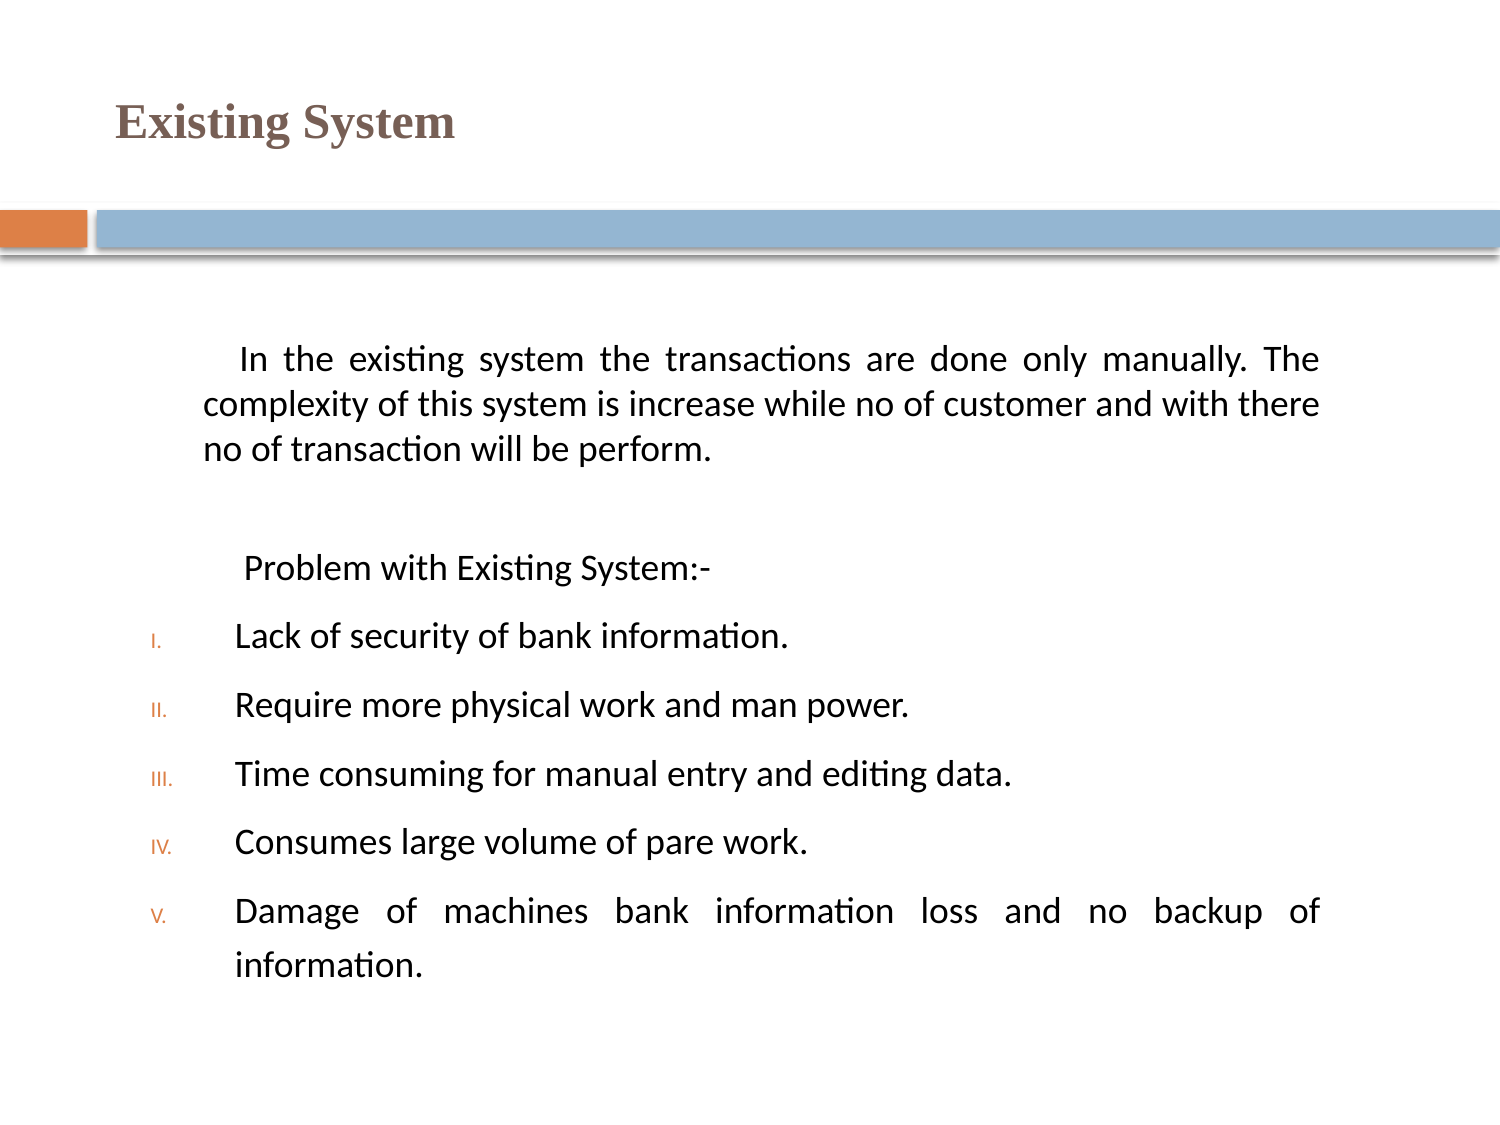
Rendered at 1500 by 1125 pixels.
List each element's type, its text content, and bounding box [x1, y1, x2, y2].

list In the existing system the transactions are done only manually. The complexity of this system is increase while no of customer and with there no of transaction will be perform. Problem with Existing System:- Lack of security of bank information. Require more physical work and man power. Time consuming for manual entry and editing data. Consumes large volume of pare work. Damage of machines bank information loss and no backup of information. [135, 326, 1337, 999]
title Existing System [100, 37, 1438, 200]
